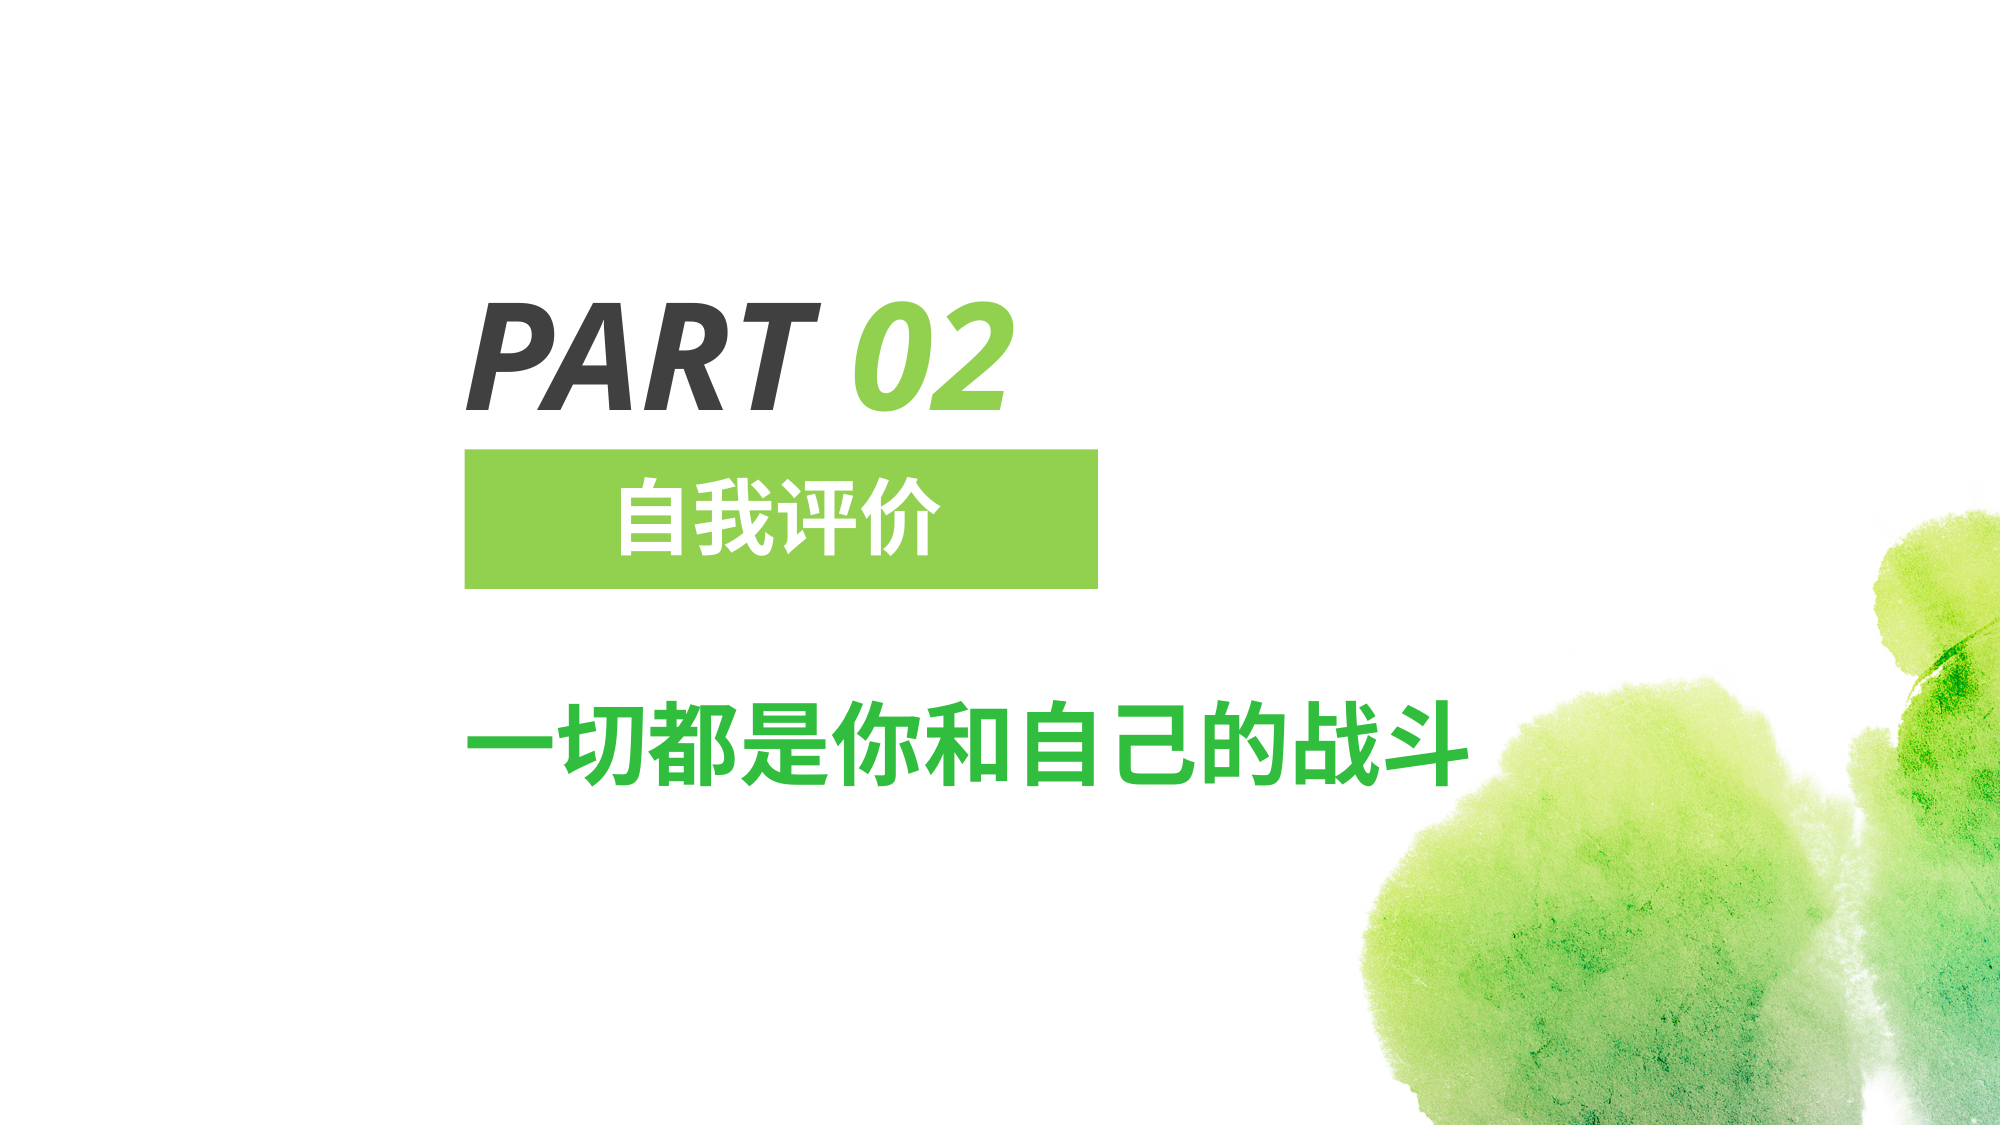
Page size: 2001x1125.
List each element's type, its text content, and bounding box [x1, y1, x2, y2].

picture [1346, 474, 2000, 1125]
text_box 一切都是你和自己的战斗 [449, 679, 1346, 804]
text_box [447, 252, 1132, 589]
